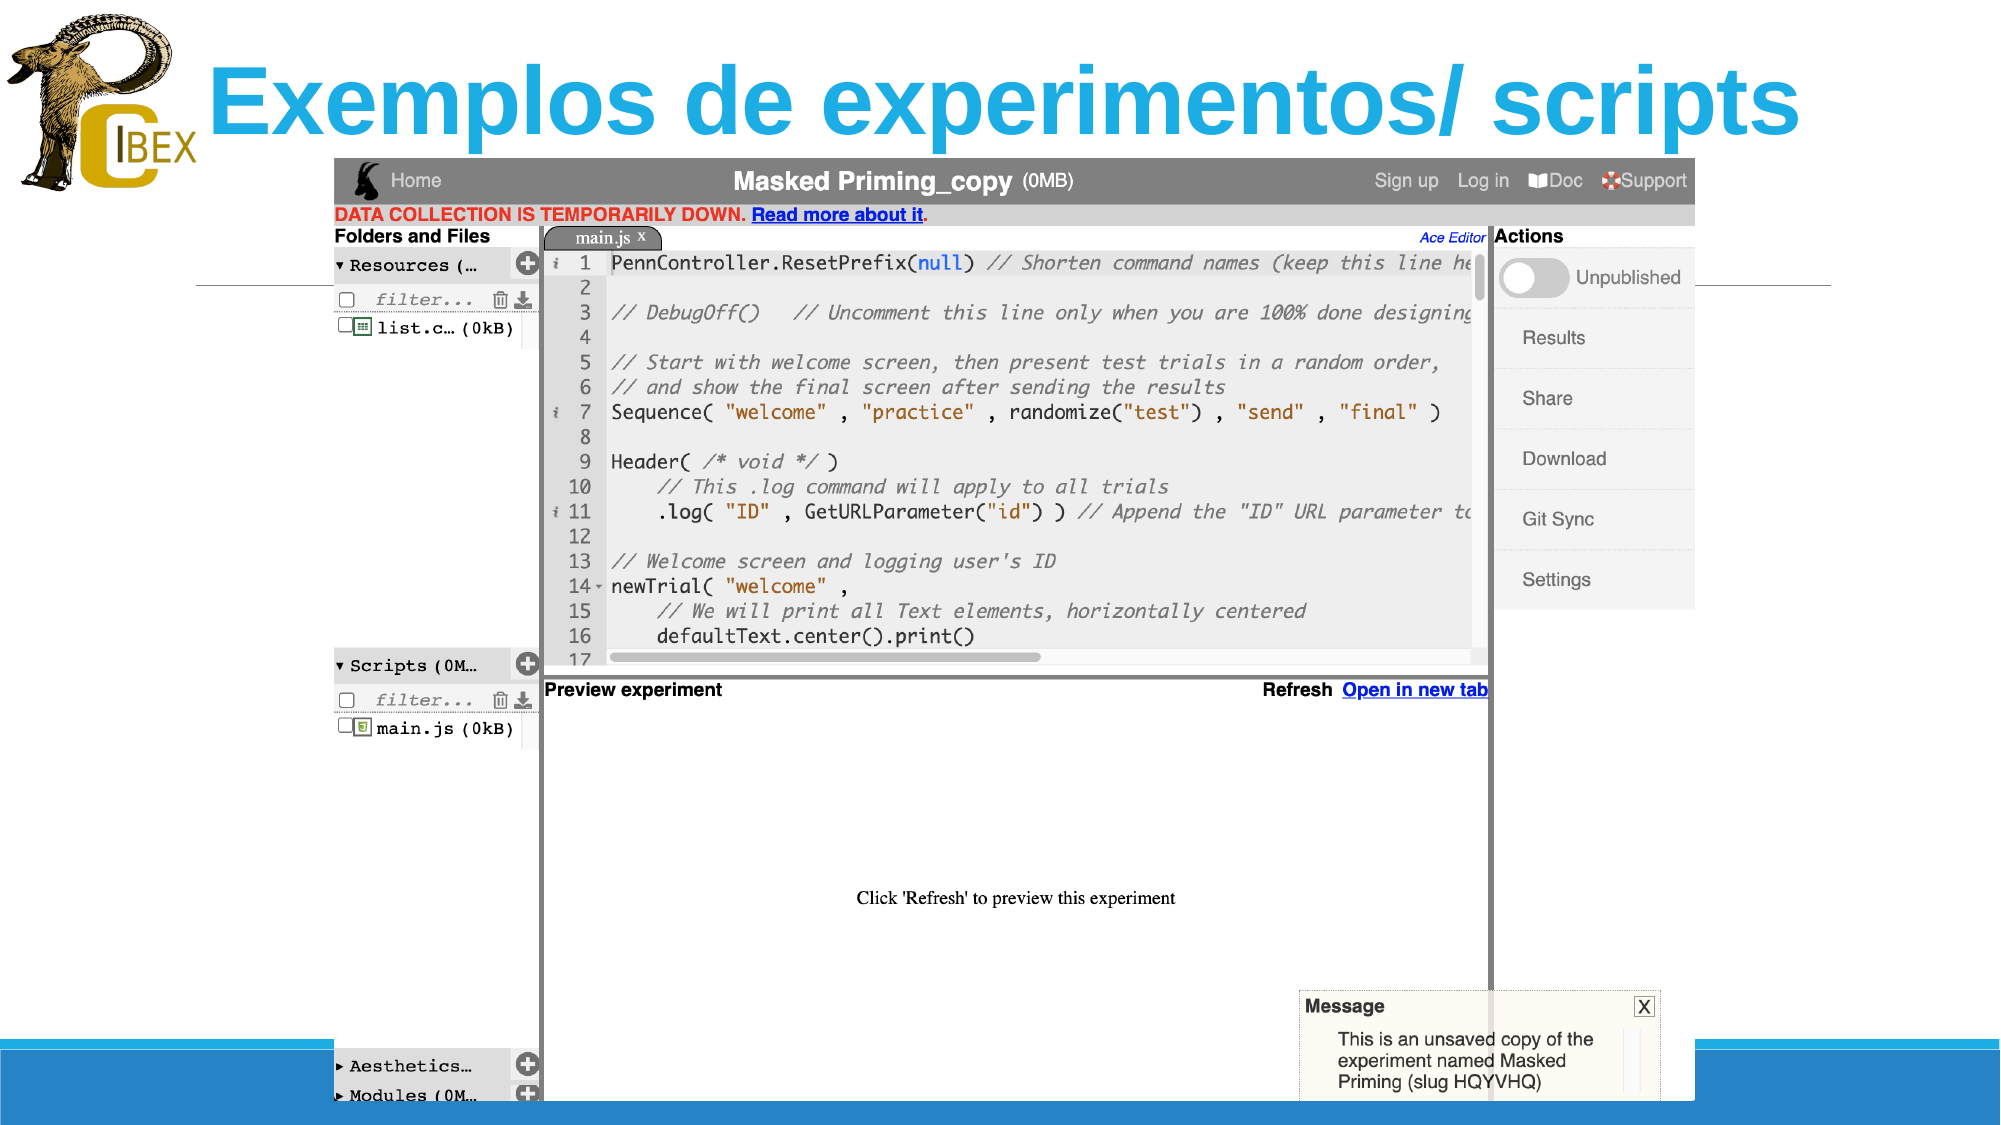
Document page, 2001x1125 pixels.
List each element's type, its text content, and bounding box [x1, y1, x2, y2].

picture [0, 0, 201, 200]
picture [334, 158, 1696, 1101]
title Exemplos de experimentos/ scripts [210, 47, 1830, 163]
